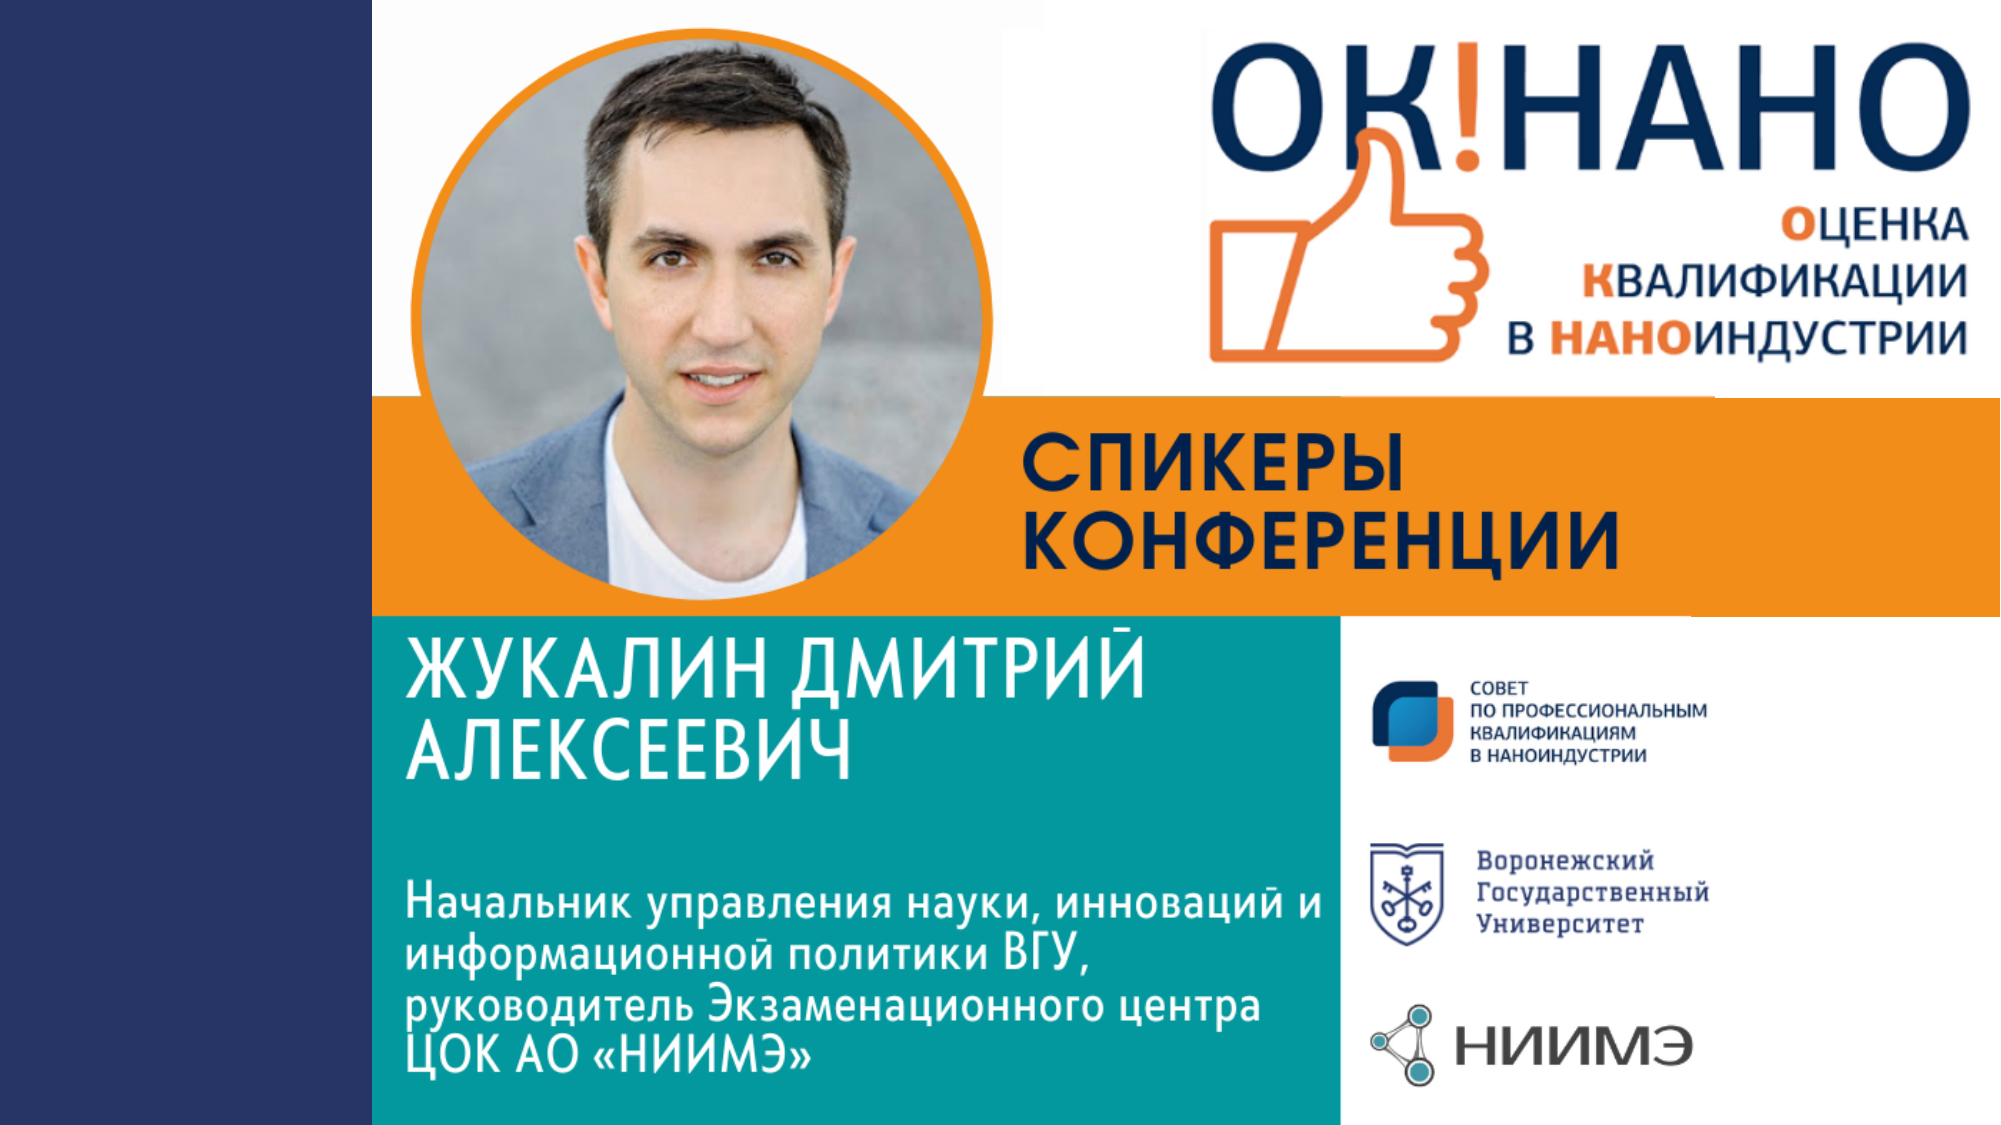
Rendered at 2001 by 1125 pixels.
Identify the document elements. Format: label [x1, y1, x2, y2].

text_box [1715, 398, 2000, 617]
picture [0, 0, 1988, 1125]
